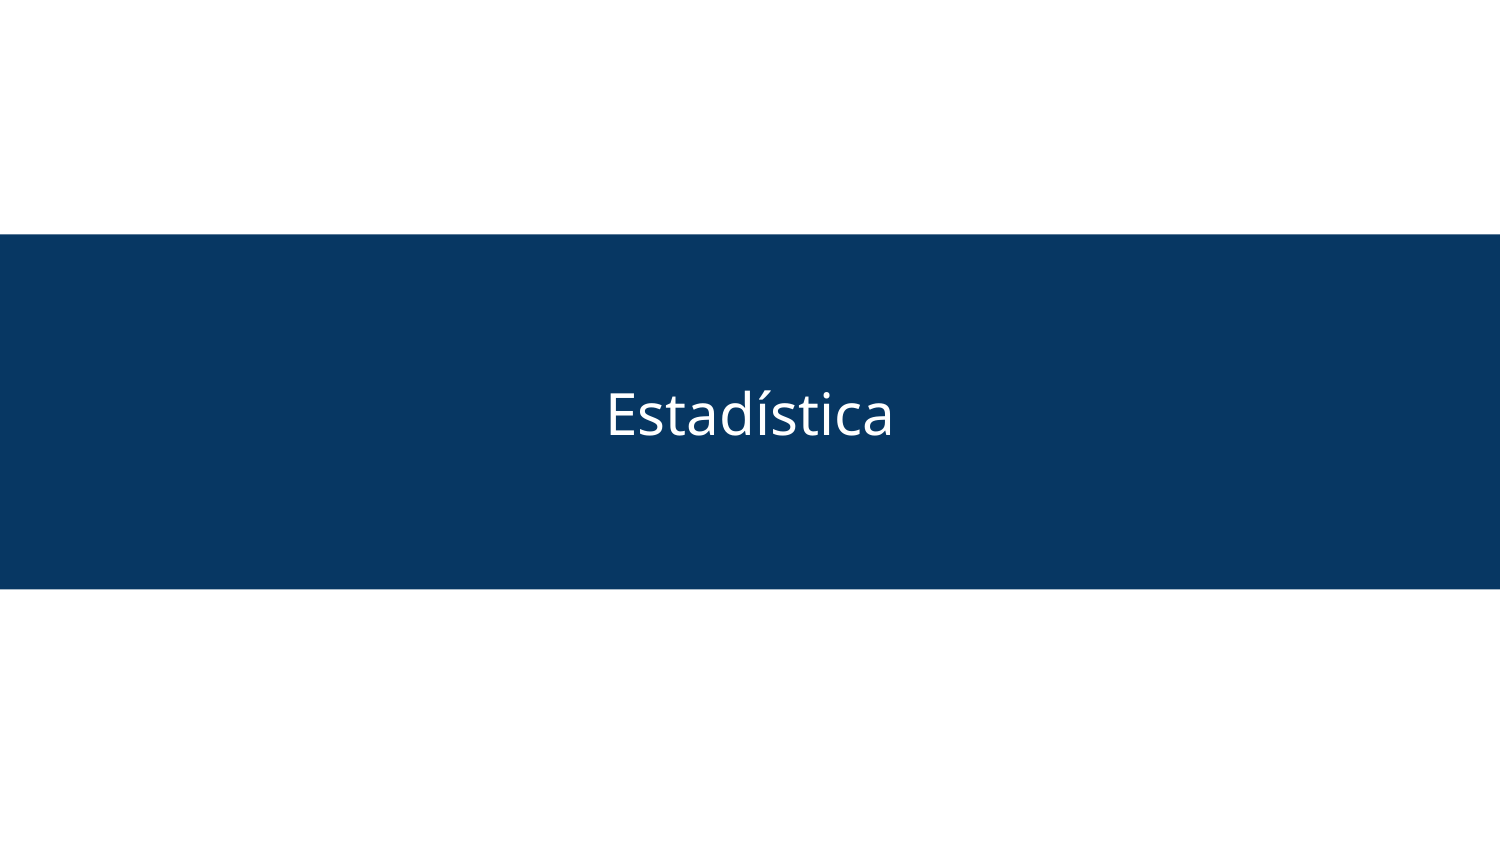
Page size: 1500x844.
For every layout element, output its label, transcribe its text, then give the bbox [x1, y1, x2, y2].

title Estadística [0, 234, 1500, 590]
